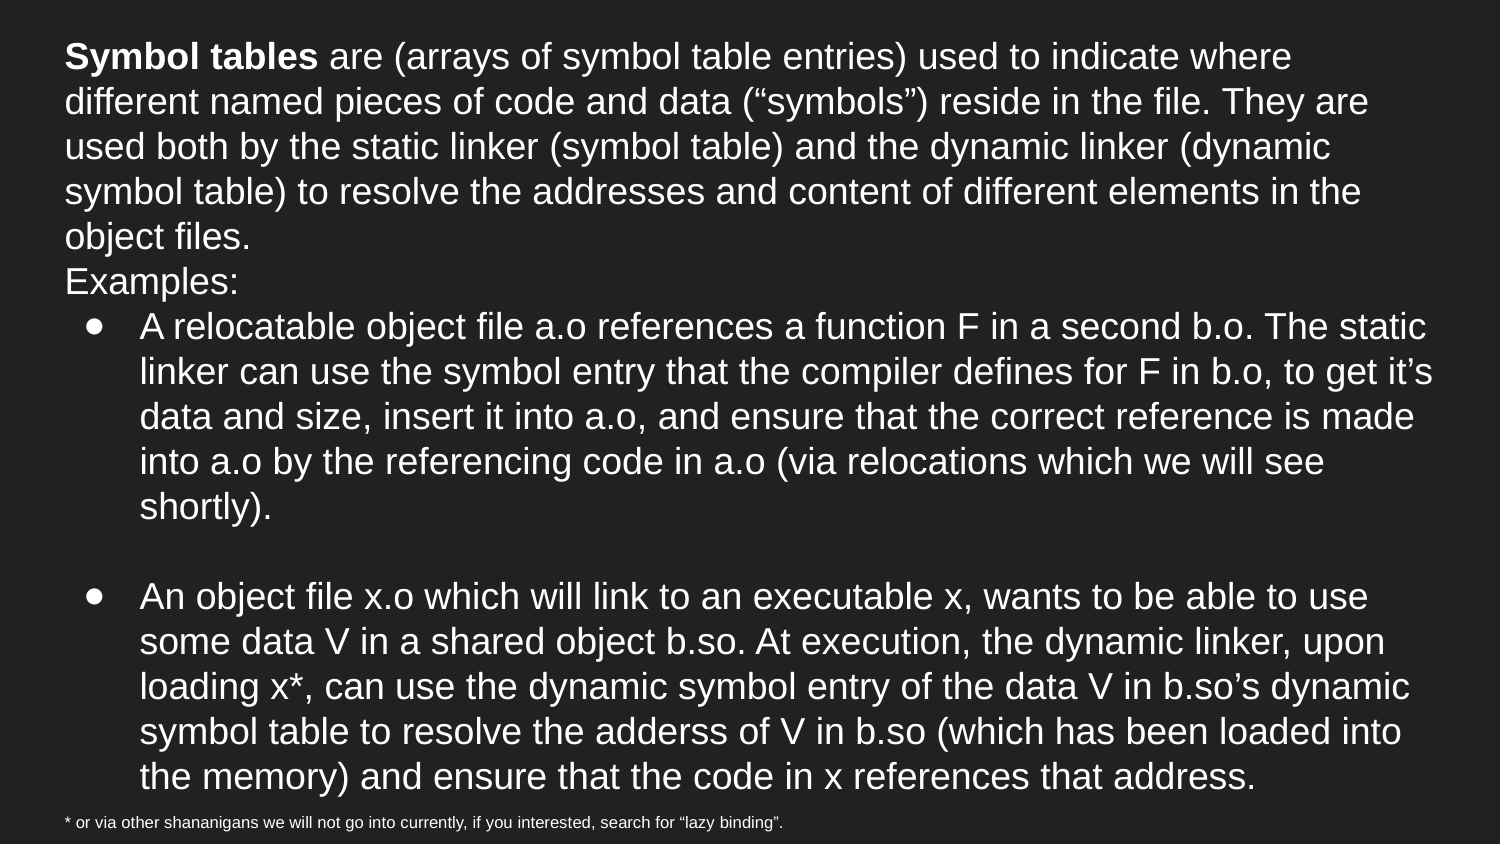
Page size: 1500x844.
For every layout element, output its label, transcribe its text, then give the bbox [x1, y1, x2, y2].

text_box Symbol tables are (arrays of symbol table entries) used to indicate where different named pieces of code and data (“symbols”) reside in the file. They are used both by the static linker (symbol table) and the dynamic linker (dynamic symbol table) to resolve the addresses and content of different elements in the object files. Examples: A relocatable object file a.o references a function F in a second b.o. The static linker can use the symbol entry that the compiler defines for F in b.o, to get it’s data and size, insert it into a.o, and ensure that the correct reference is made into a.o by the referencing code in a.o (via relocations which we will see shortly). An object file x.o which will link to an executable x, wants to be able to use some data V in a shared object b.so. At execution, the dynamic linker, upon loading x*, can use the dynamic symbol entry of the data V in b.so’s dynamic symbol table to resolve the adderss of V in b.so (which has been loaded into the memory) and ensure that the code in x references that address. * or via other shananigans we will not go into currently, if you interested, search for “lazy binding”. [49, 17, 1451, 844]
